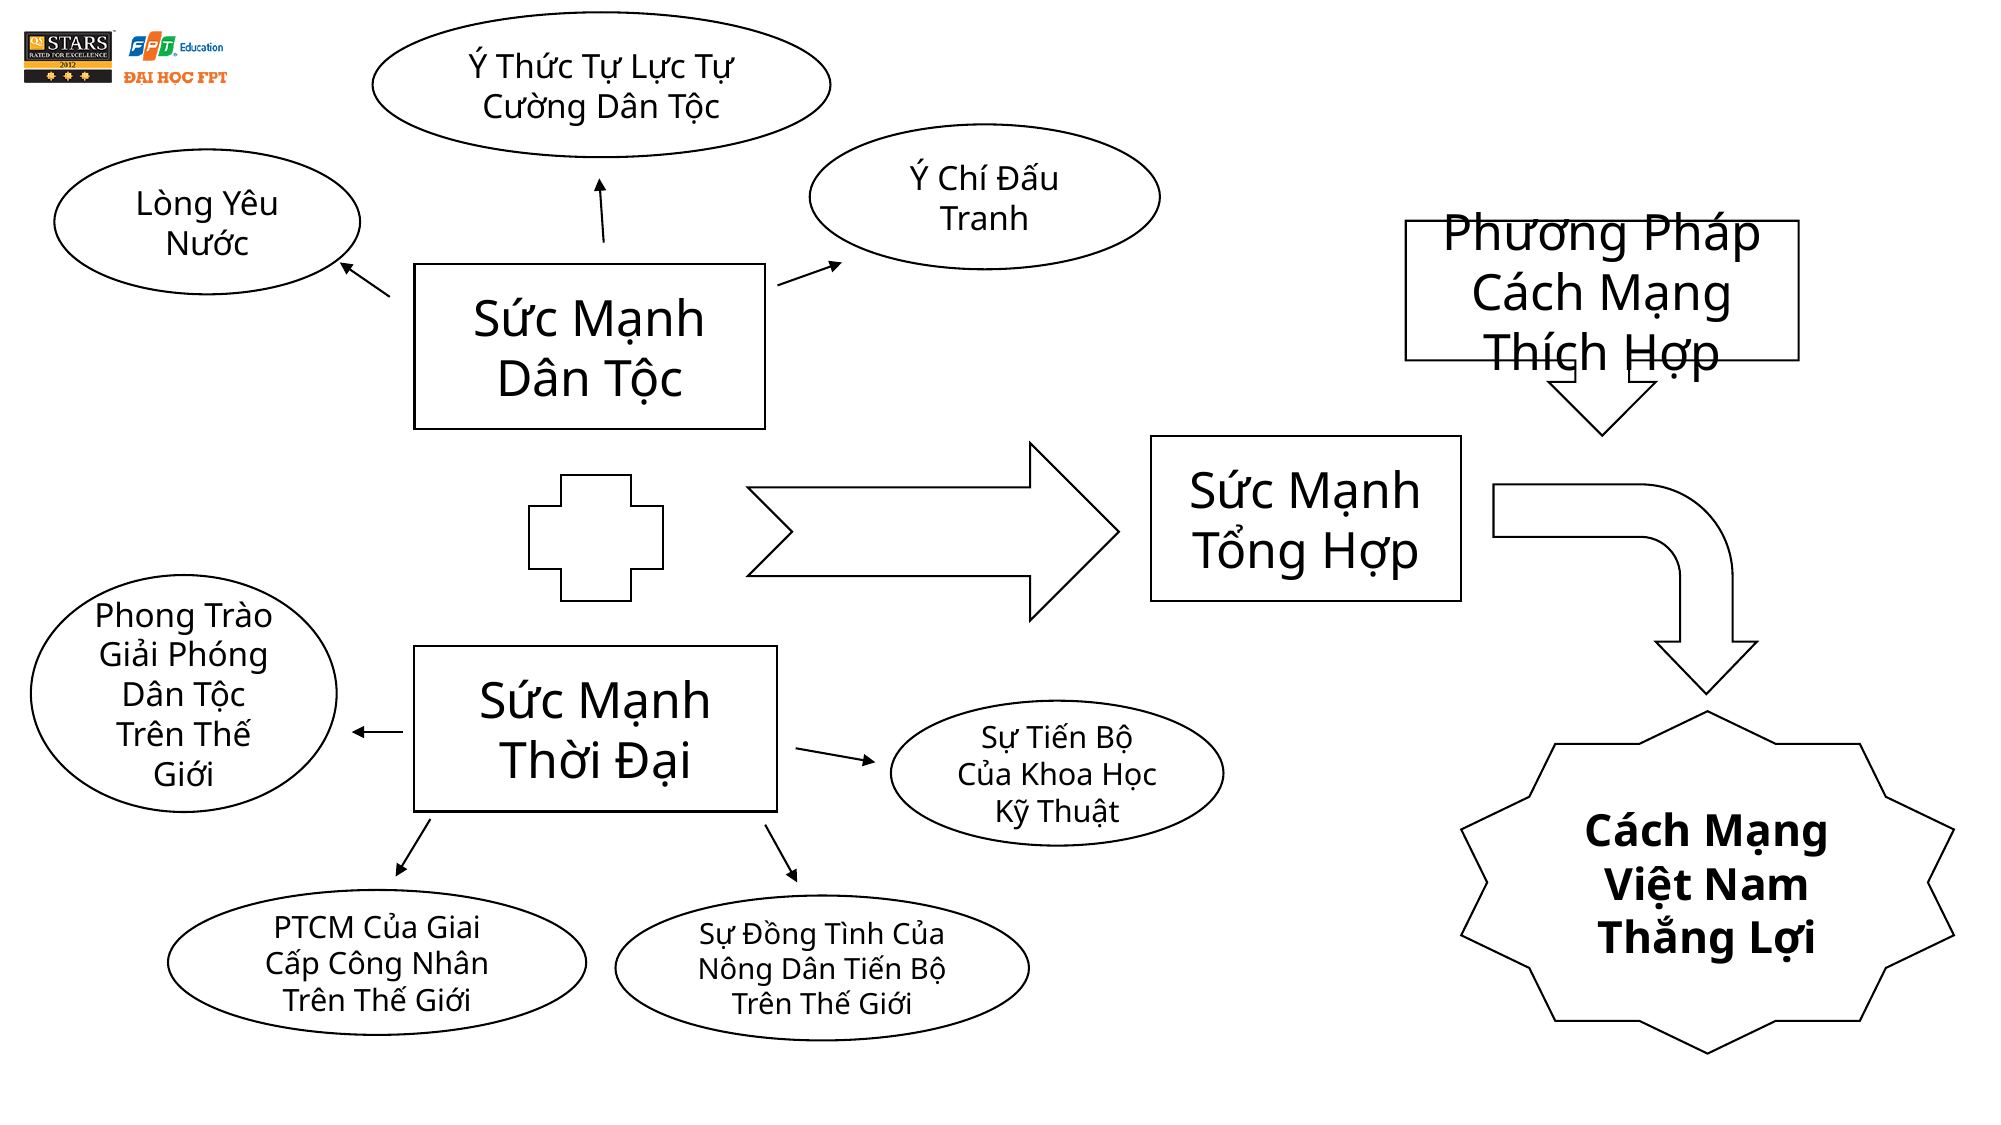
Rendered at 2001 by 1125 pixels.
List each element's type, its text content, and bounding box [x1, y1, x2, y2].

text_box Sự Tiến Bộ Của Khoa Học Kỹ Thuật [889, 699, 1225, 847]
picture [24, 30, 227, 85]
text_box Cách Mạng Việt Nam Thắng Lợi [1459, 710, 1956, 1055]
text_box Phương Pháp Cách Mạng Thích Hợp [1404, 219, 1800, 438]
text_box [528, 474, 664, 602]
text_box Sức Mạnh Tổng Hợp [1150, 435, 1462, 602]
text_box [777, 262, 842, 286]
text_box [599, 178, 604, 243]
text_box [795, 748, 876, 763]
text_box Phong Trào Giải Phóng Dân Tộc Trên Thế Giới [29, 573, 338, 814]
text_box Sức Mạnh Thời Đại [413, 645, 778, 813]
text_box Ý Chí Đấu Tranh [808, 123, 1161, 271]
text_box [745, 440, 1121, 624]
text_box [395, 819, 431, 877]
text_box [339, 262, 390, 297]
text_box Ý Thức Tự Lực Tự Cường Dân Tộc [371, 11, 832, 159]
text_box PTCM Của Giai Cấp Công Nhân Trên Thế Giới [166, 888, 588, 1036]
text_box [765, 824, 798, 883]
text_box Lòng Yêu Nước [53, 148, 362, 296]
text_box Sự Đồng Tình Của Nông Dân Tiến Bộ Trên Thế Giới [614, 894, 1031, 1042]
text_box [1492, 483, 1760, 696]
text_box Sức Mạnh Dân Tộc [413, 263, 766, 430]
